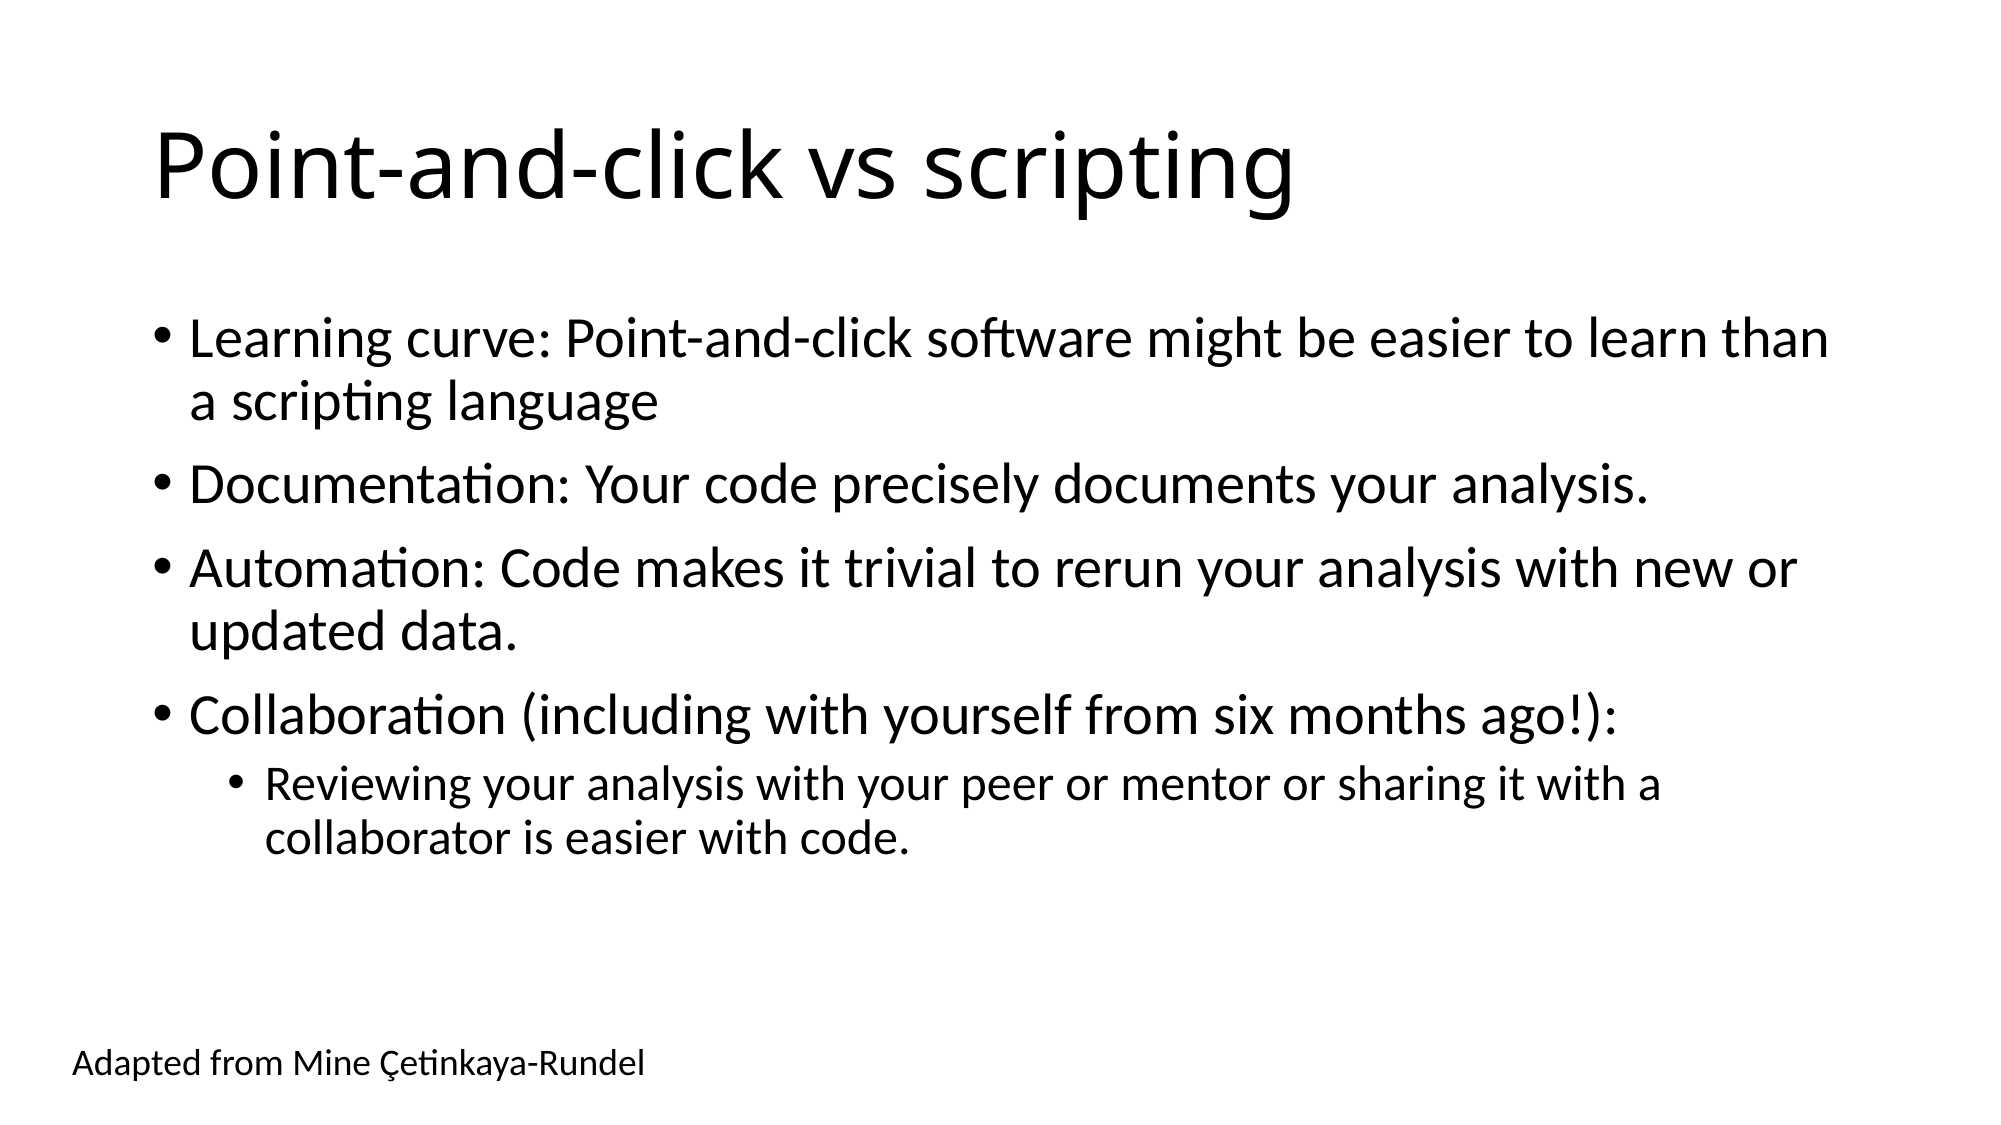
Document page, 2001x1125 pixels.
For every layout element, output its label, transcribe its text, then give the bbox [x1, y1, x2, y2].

list Learning curve: Point-and-click software might be easier to learn than a scripting language Documentation: Your code precisely documents your analysis. Automation: Code makes it trivial to rerun your analysis with new or updated data. Collaboration (including with yourself from six months ago!): Reviewing your analysis with your peer or mentor or sharing it with a collaborator is easier with code. [137, 299, 1863, 1014]
title Point-and-click vs scripting [137, 59, 1863, 278]
text_box Adapted from Mine Çetinkaya-Rundel [57, 1030, 683, 1091]
